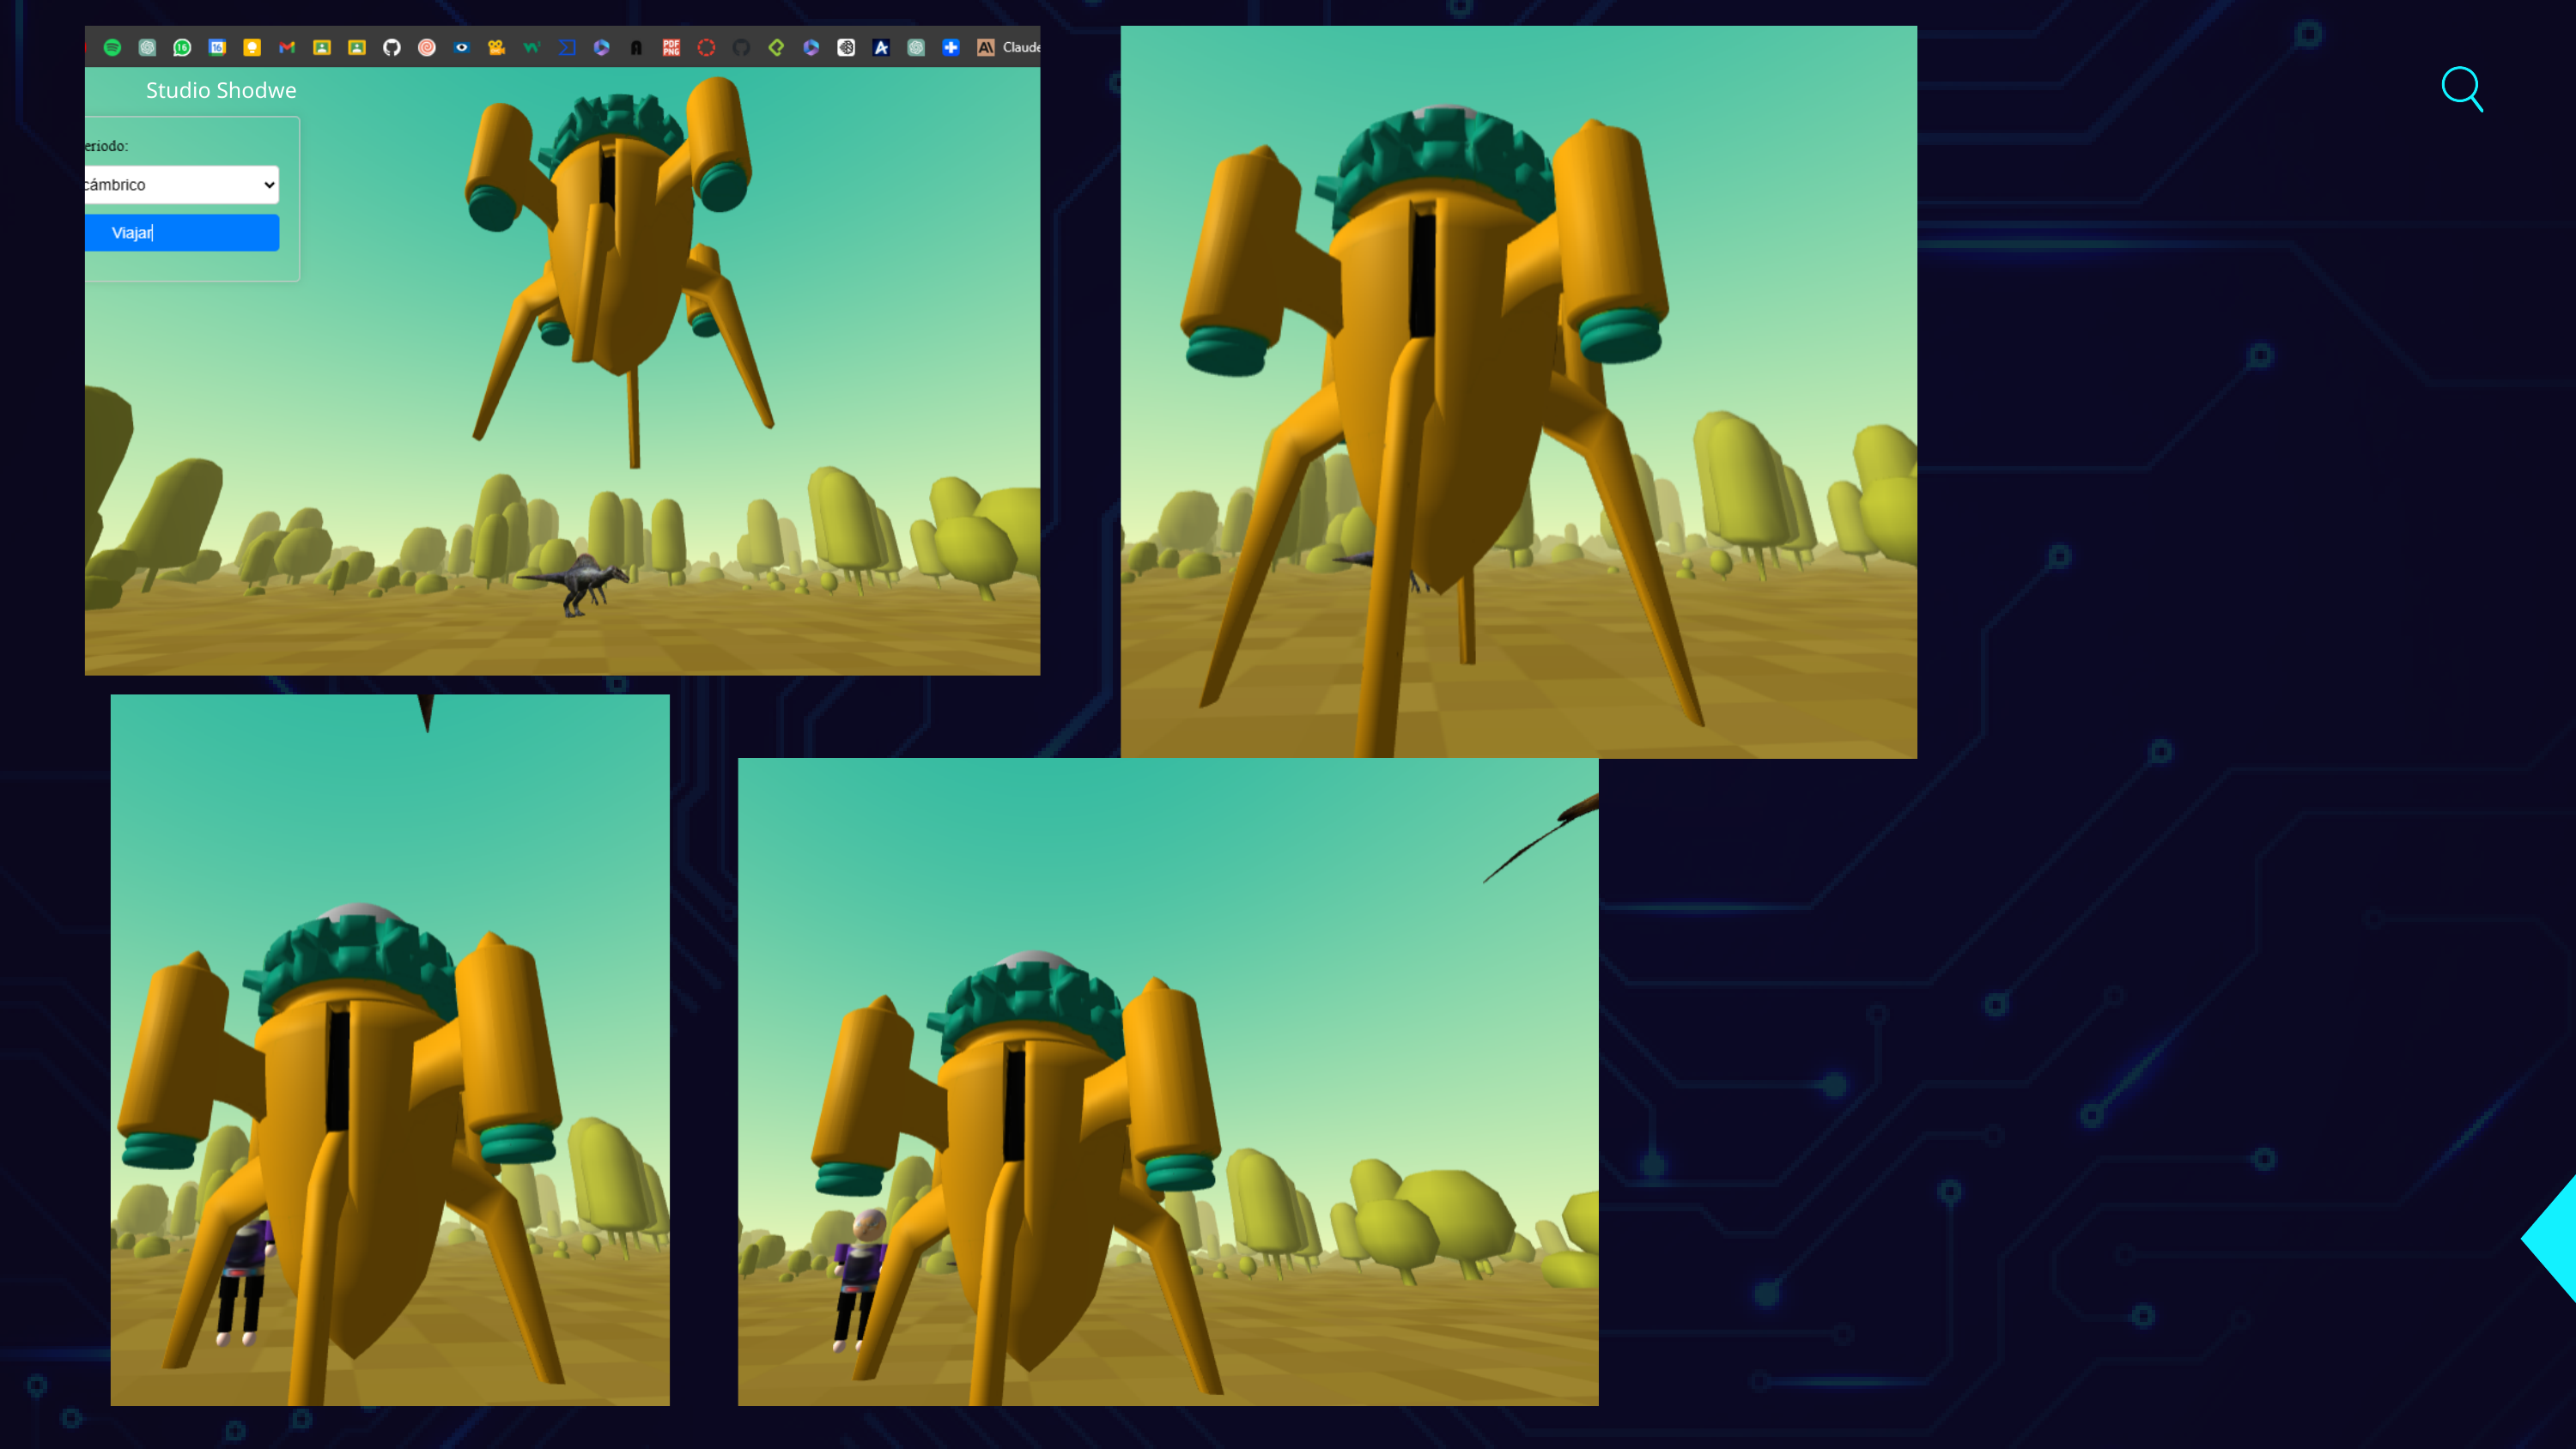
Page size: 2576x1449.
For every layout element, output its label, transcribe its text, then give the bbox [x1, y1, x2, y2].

text_box [110, 694, 671, 1406]
text_box [0, 0, 2576, 1449]
text_box [738, 758, 1600, 1406]
text_box [84, 26, 1041, 676]
text_box [1121, 26, 1917, 759]
text_box Studio Shodwe [146, 72, 328, 103]
text_box [2439, 64, 2484, 112]
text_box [2483, 1210, 2576, 1267]
